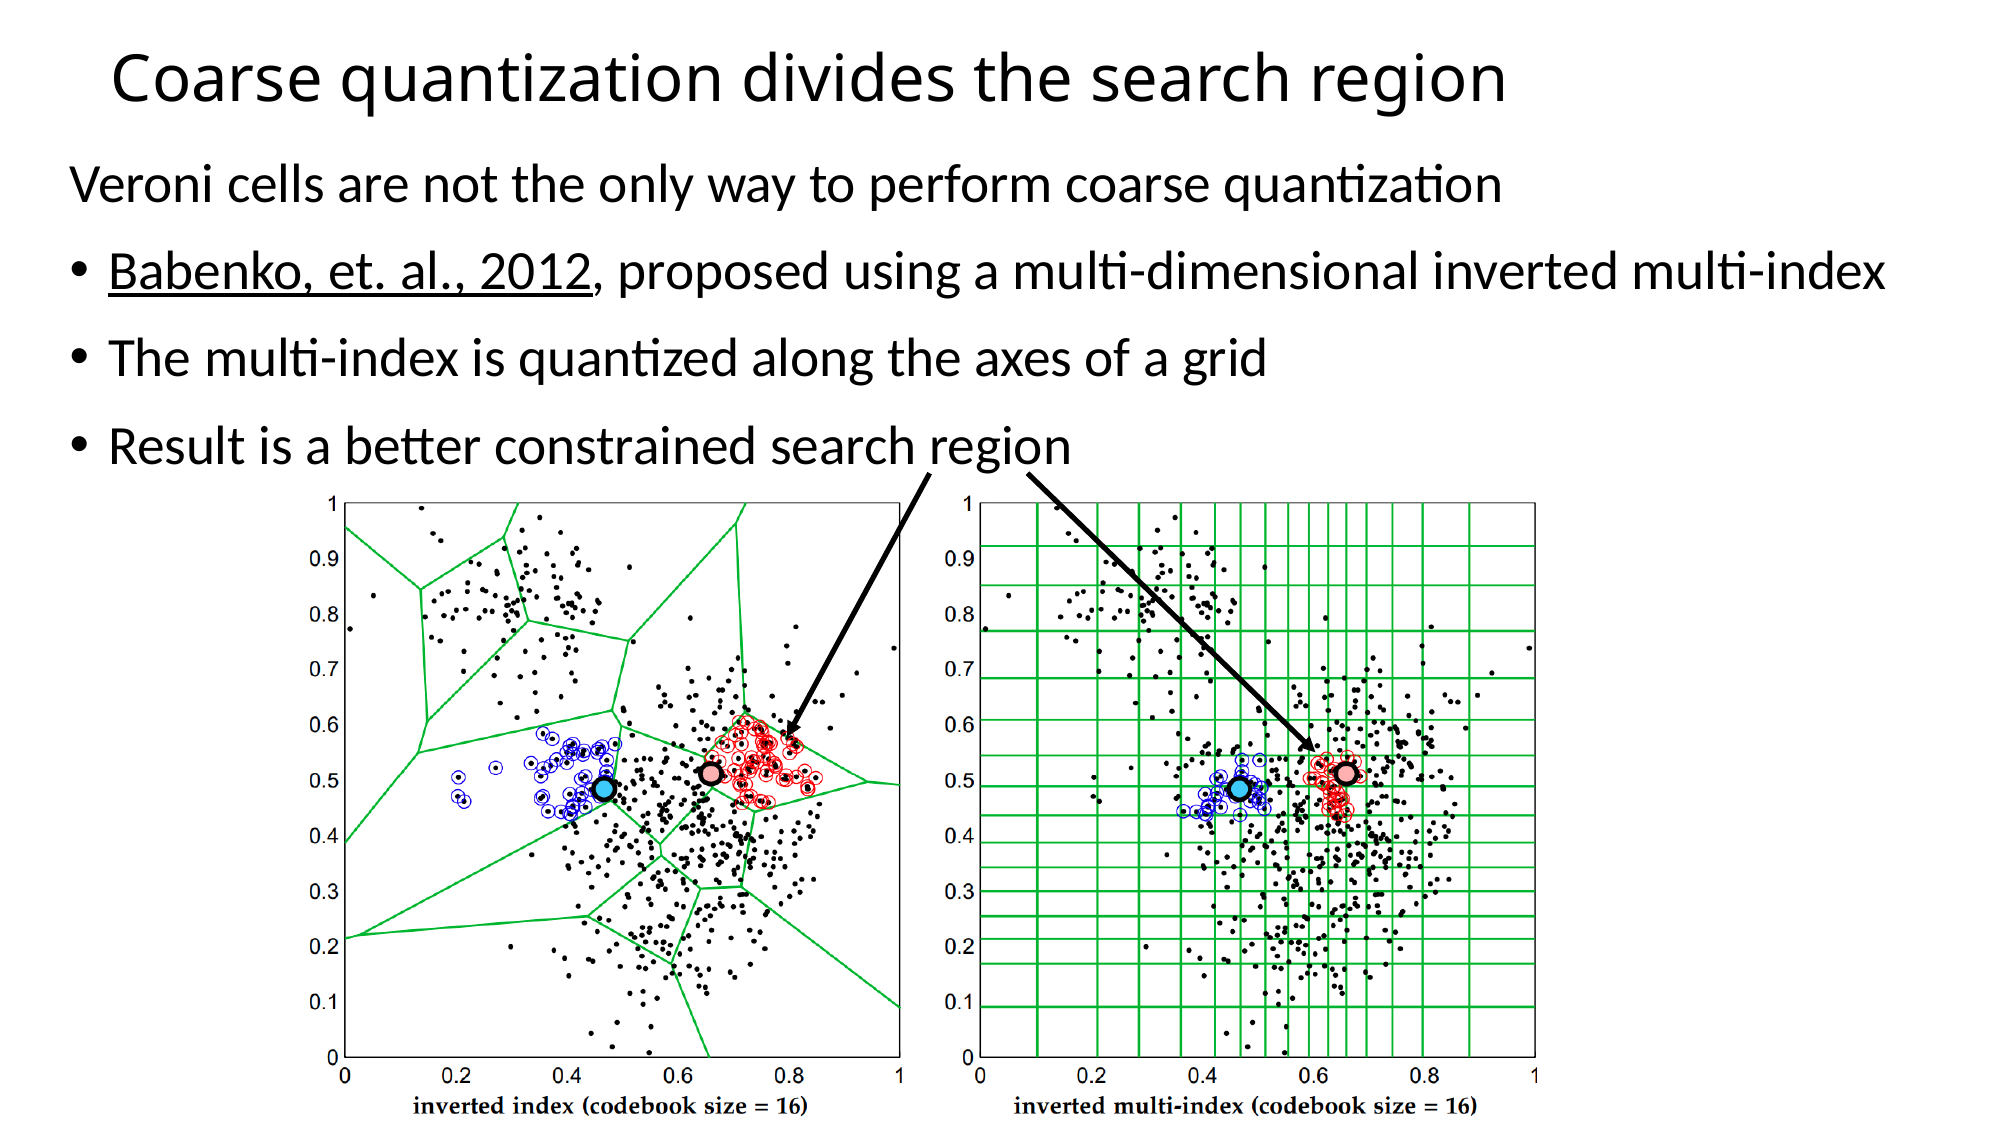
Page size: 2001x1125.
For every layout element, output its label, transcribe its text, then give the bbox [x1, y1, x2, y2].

list Veroni cells are not the only way to perform coarse quantization Babenko, et. al., 2012, proposed using a multi-dimensional inverted multi-index The multi-index is quantized along the axes of a grid Result is a better constrained search region [54, 146, 1914, 489]
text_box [786, 473, 930, 738]
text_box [1027, 473, 1316, 753]
picture [296, 488, 1544, 1124]
title Coarse quantization divides the search region [95, 36, 1821, 124]
